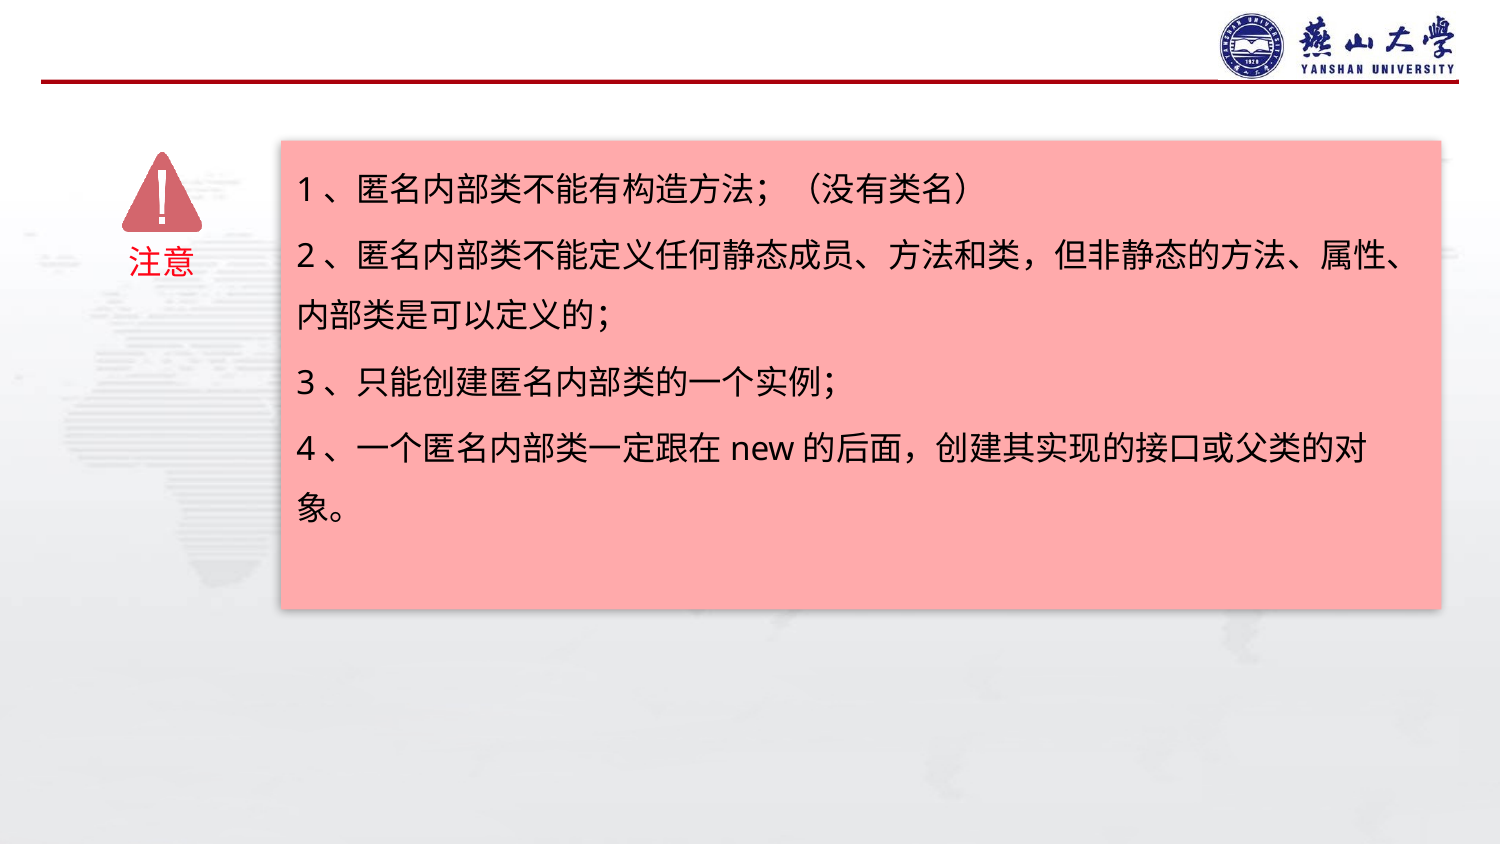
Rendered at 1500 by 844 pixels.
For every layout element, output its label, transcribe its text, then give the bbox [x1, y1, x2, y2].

list 1、匿名内部类不能有构造方法；（没有类名） 2、匿名内部类不能定义任何静态成员、方法和类，但非静态的方法、属性、内部类是可以定义的； 3、只能创建匿名内部类的一个实例； 4、一个匿名内部类一定跟在new的后面，创建其实现的接口或父类的对象。 [280, 140, 1442, 610]
picture [0, 0, 1500, 844]
